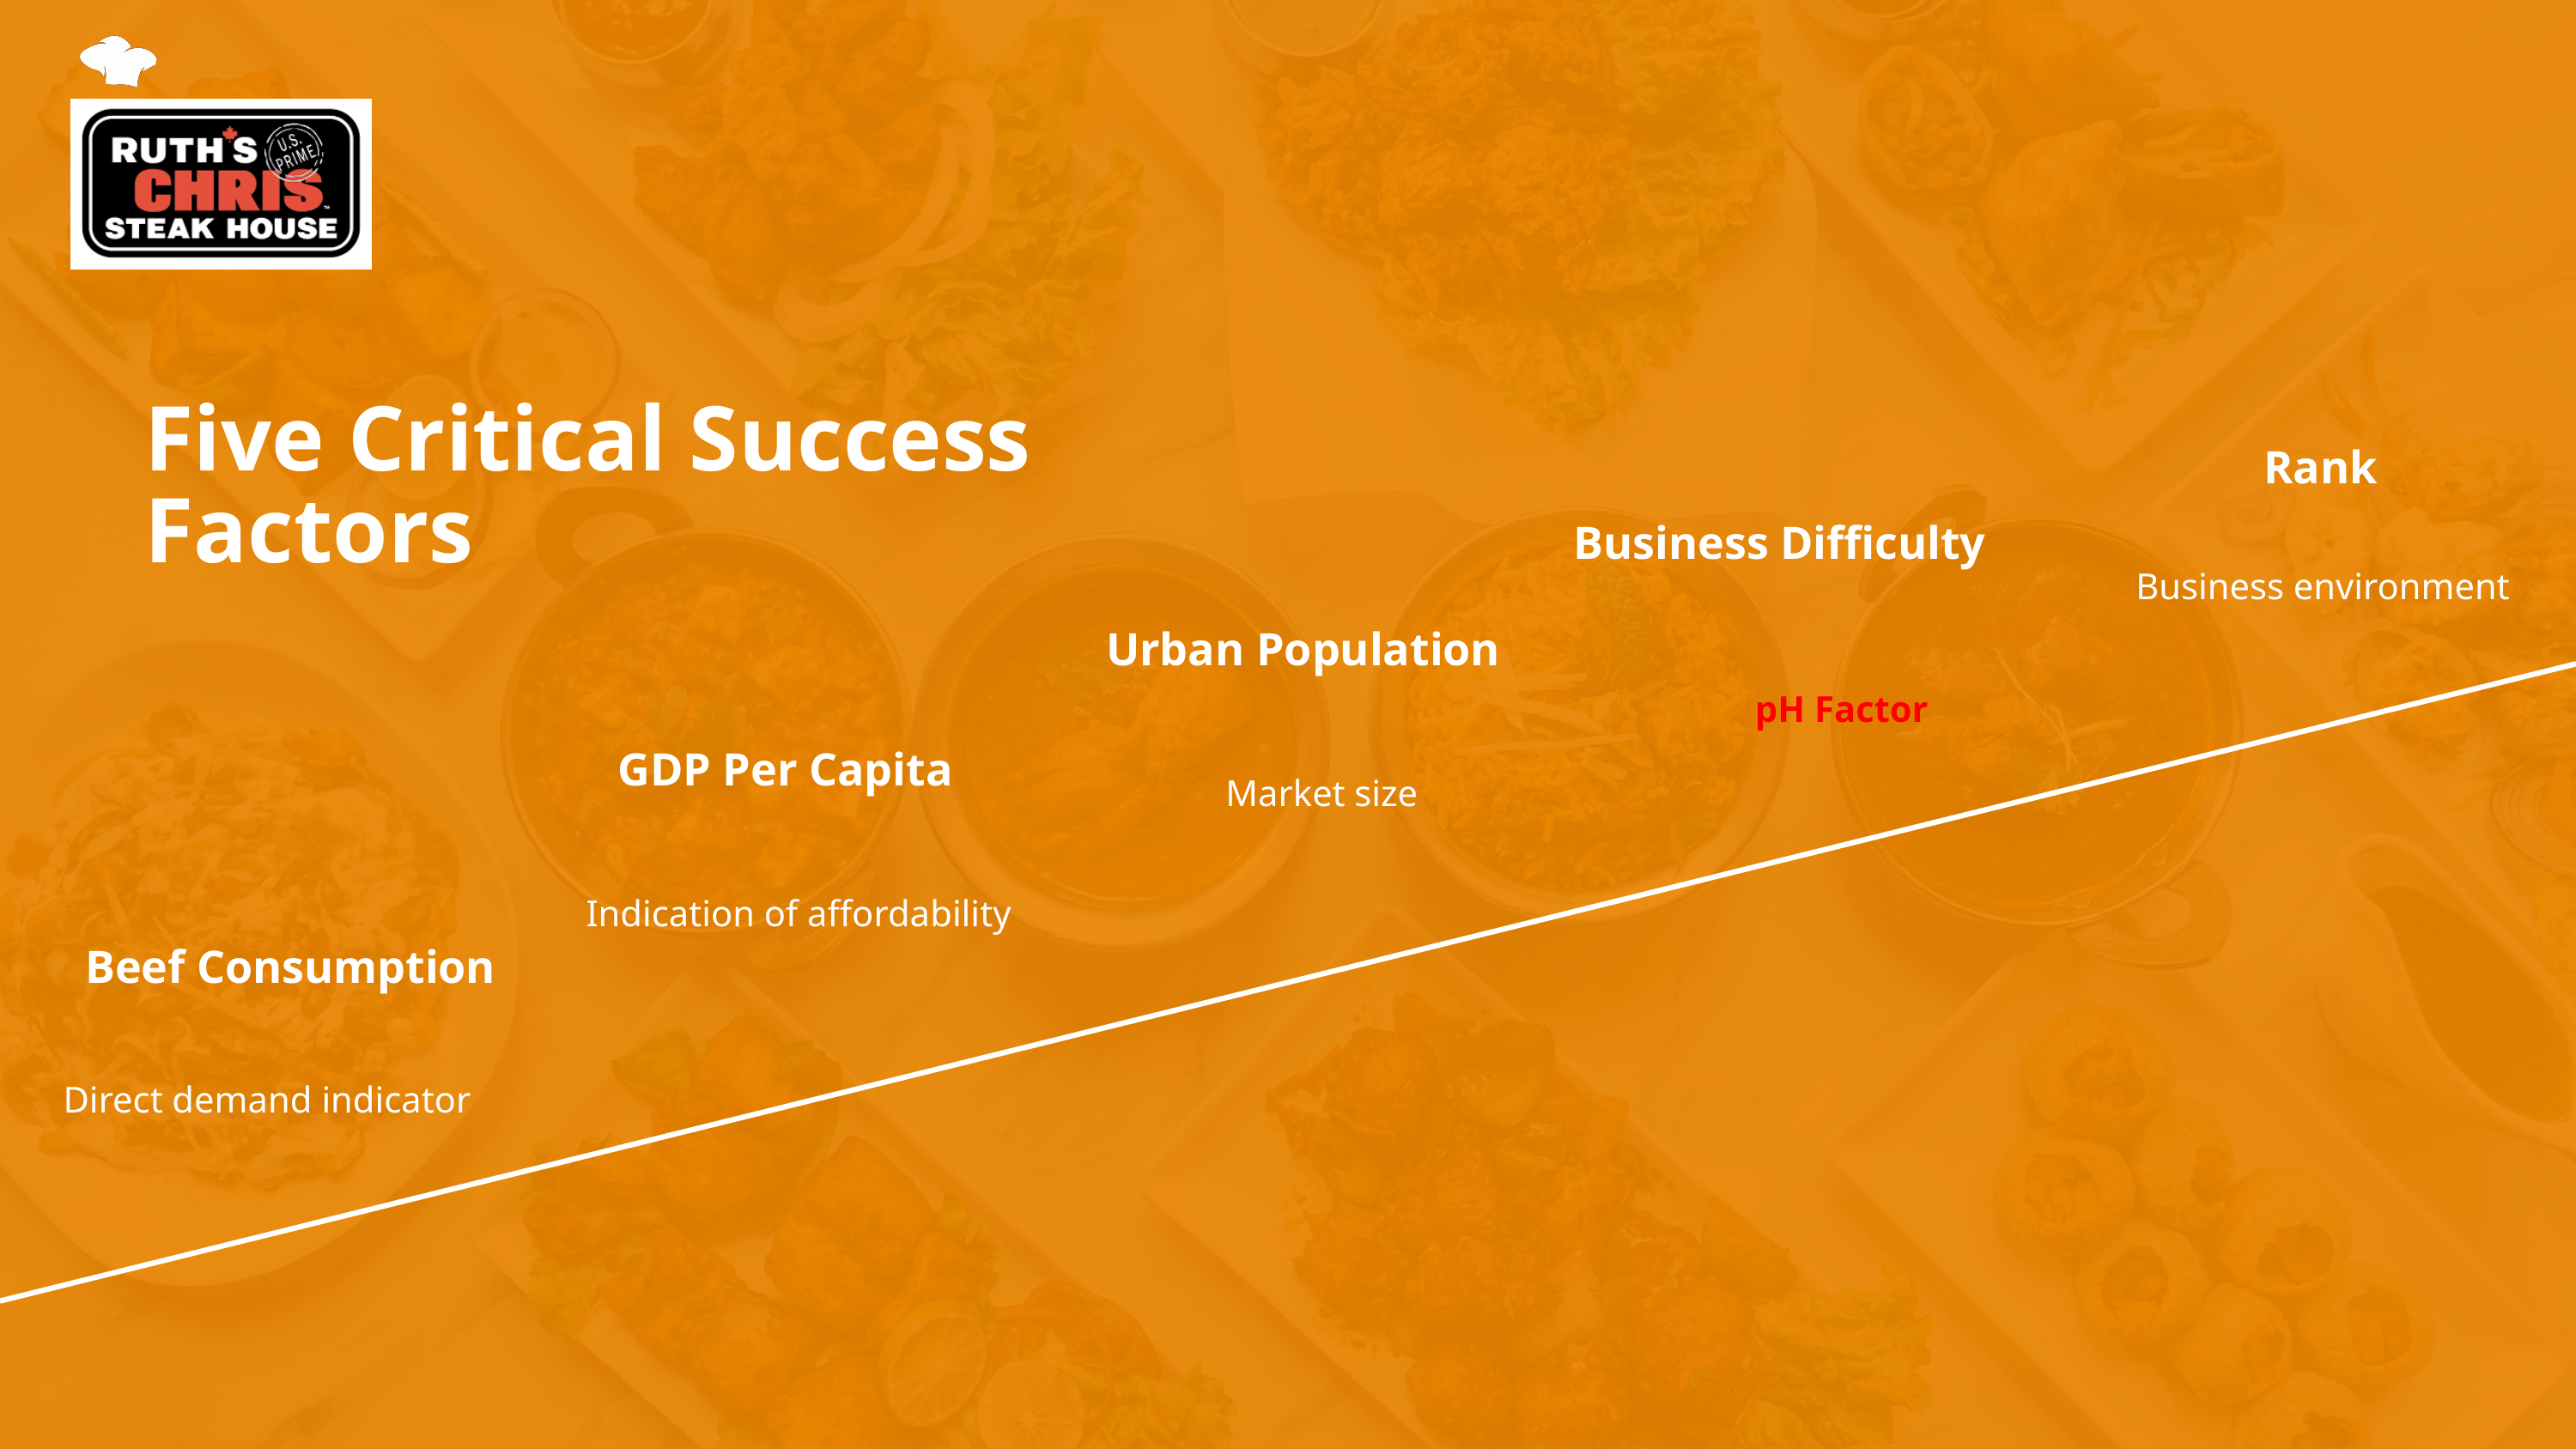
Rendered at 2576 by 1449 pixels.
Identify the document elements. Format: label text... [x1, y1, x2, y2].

text_box Five Critical Success Factors [144, 396, 1048, 581]
text_box GDP Per Capita [507, 740, 1063, 796]
text_box [70, 28, 159, 89]
picture [70, 98, 372, 270]
text_box Direct demand indicator [26, 1076, 508, 1120]
text_box Indication of affordability [557, 889, 1040, 934]
text_box Business environment [2081, 563, 2564, 607]
text_box pH Factor [1601, 685, 2082, 730]
text_box Beef Consumption [49, 937, 532, 992]
text_box Business Difficulty [1479, 513, 2081, 569]
text_box [0, 0, 2576, 1449]
text_box Rank [2080, 438, 2561, 493]
text_box Urban Population [1062, 620, 1544, 675]
text_box Market size [1085, 769, 1567, 814]
